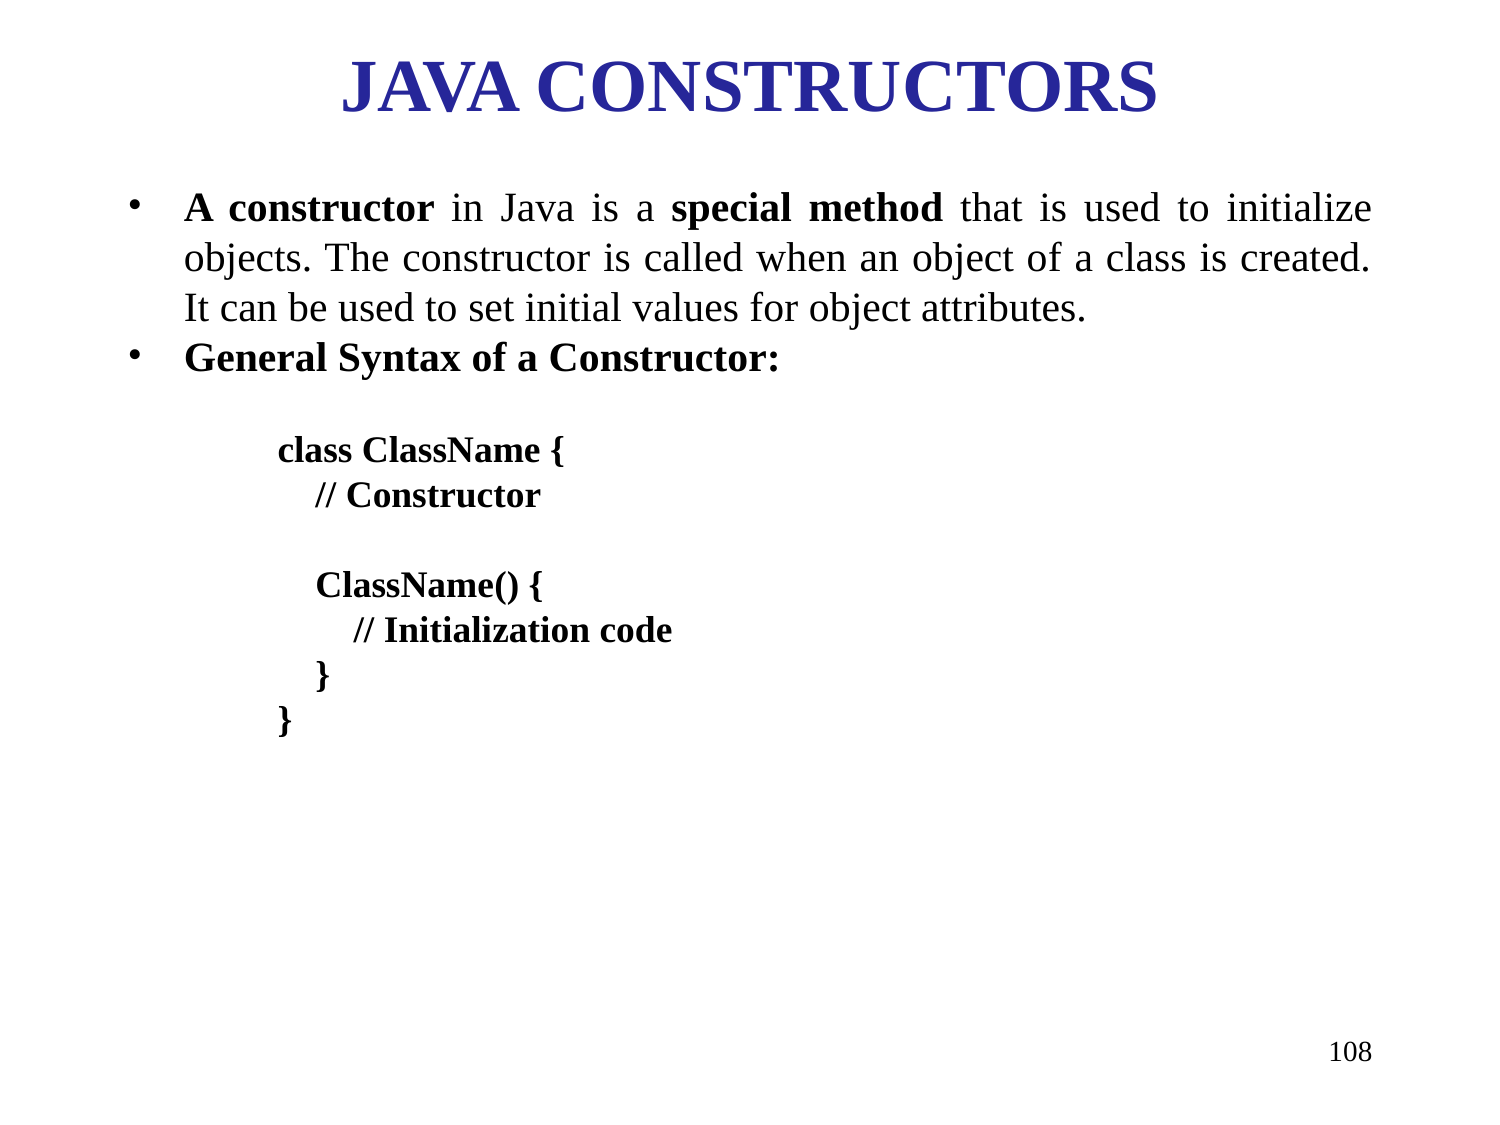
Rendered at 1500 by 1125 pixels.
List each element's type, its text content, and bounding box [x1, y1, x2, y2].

slide_number 108 [1074, 1025, 1388, 1100]
title JAVA CONSTRUCTORS [112, 43, 1388, 121]
list A constructor in Java is a special method that is used to initialize objects. The constructor is called when an object of a class is created. It can be used to set initial values for object attributes. General Syntax of a Constructor: class ClassName { // Constructor ClassName() { // Initialization code } } [112, 172, 1388, 802]
